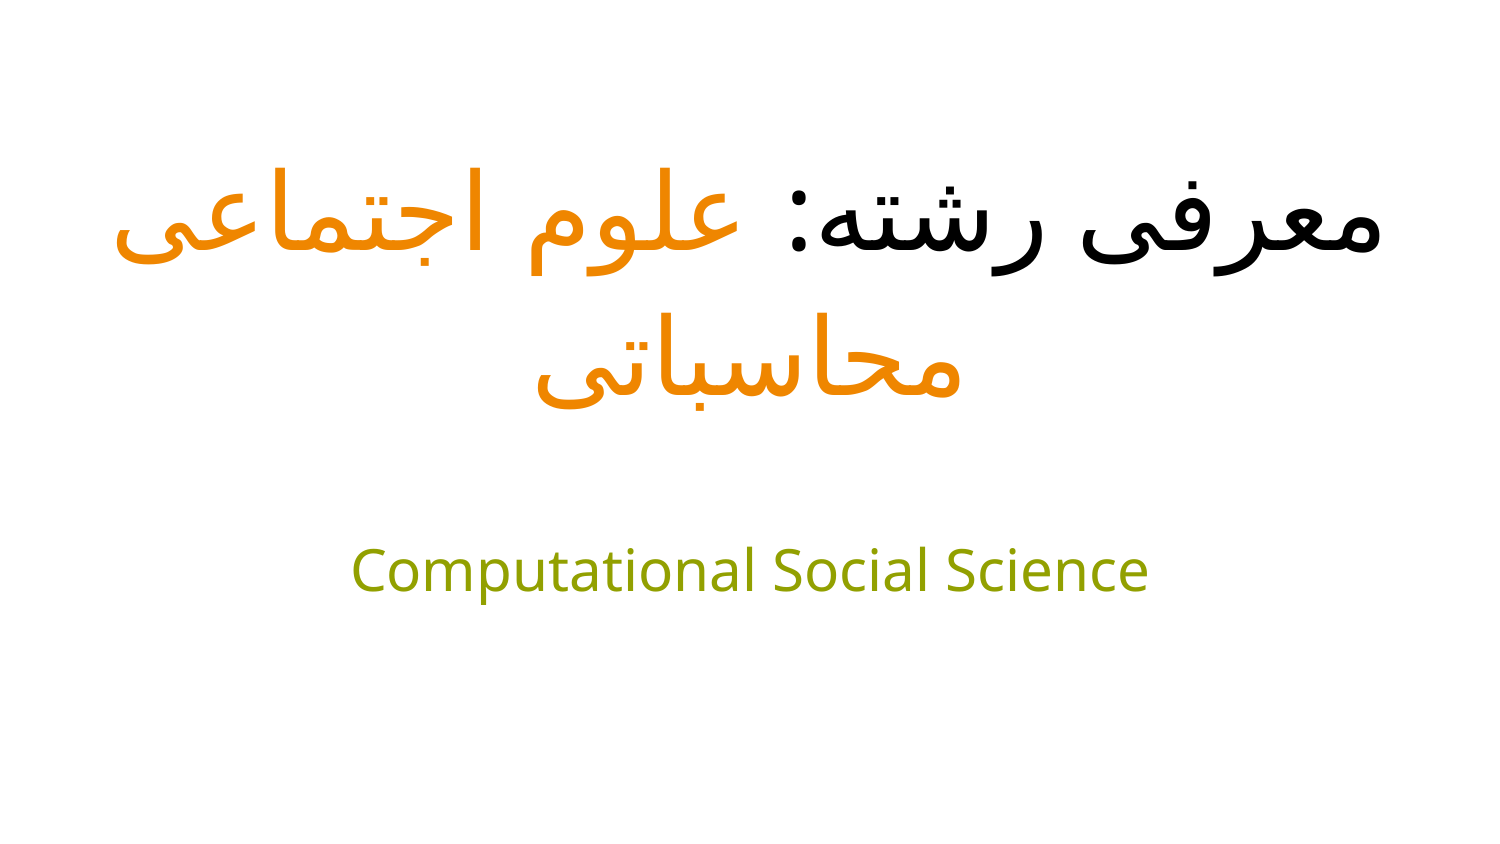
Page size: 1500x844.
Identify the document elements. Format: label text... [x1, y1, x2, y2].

title معرفی رشته: علوم اجتماعی محاسباتی [51, 99, 1449, 437]
subtitle Computational Social Science [51, 513, 1449, 644]
